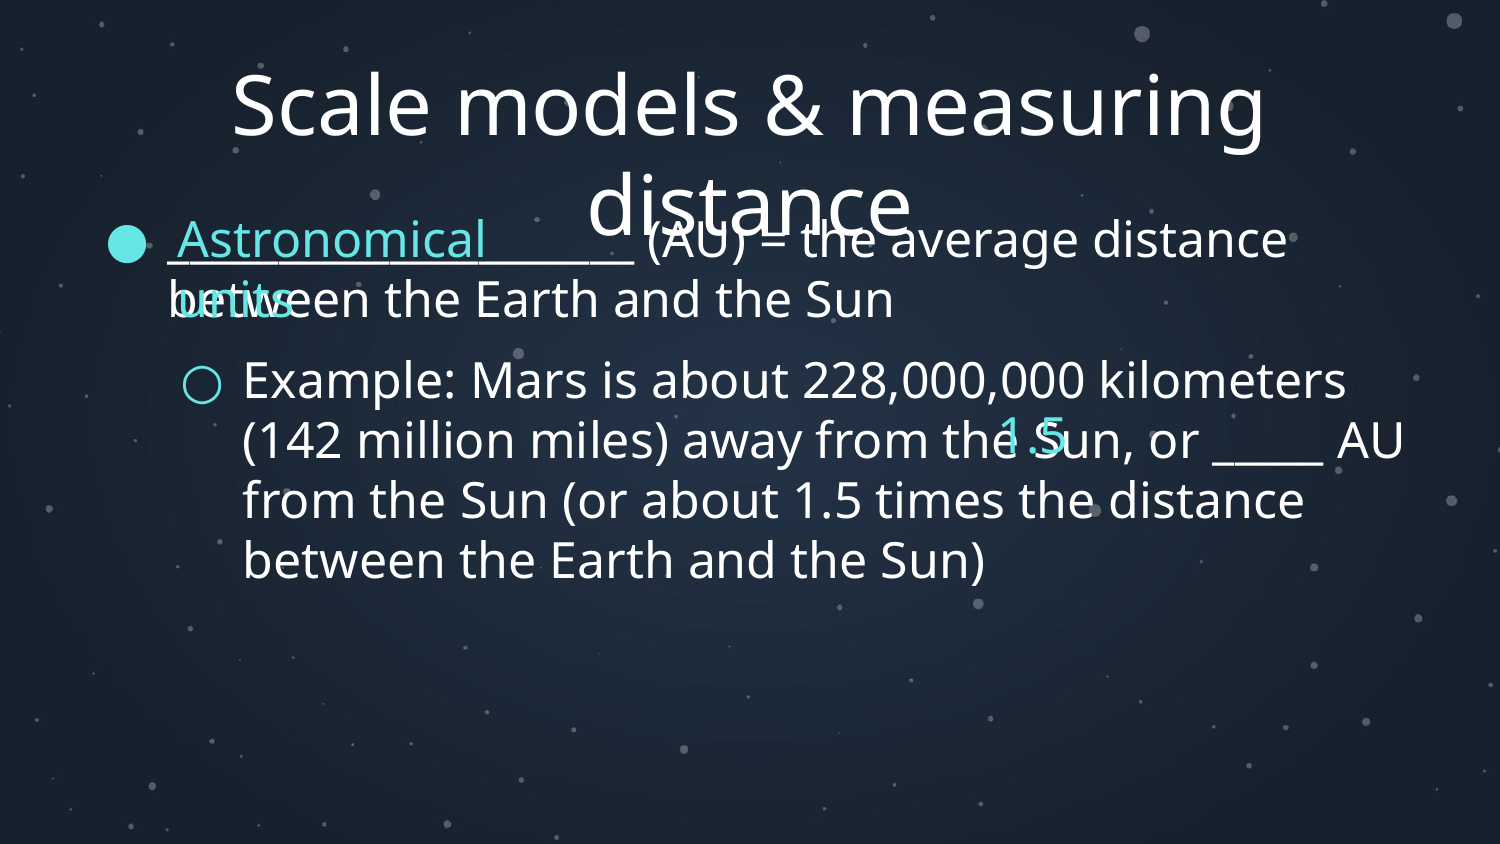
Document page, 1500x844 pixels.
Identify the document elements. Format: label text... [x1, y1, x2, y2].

title Scale models & measuring distance [51, 37, 1449, 132]
text_box Astronomical units [162, 192, 591, 343]
picture [0, 0, 1500, 844]
text_box 1.5 [982, 388, 1203, 479]
list _____________________ (AU) = the average distance between the Earth and the Sun Example: Mars is about 228,000,000 kilometers (142 million miles) away from the Sun, or _____ AU from the Sun (or about 1.5 times the distance between the Earth and the Sun) [77, 192, 1423, 785]
